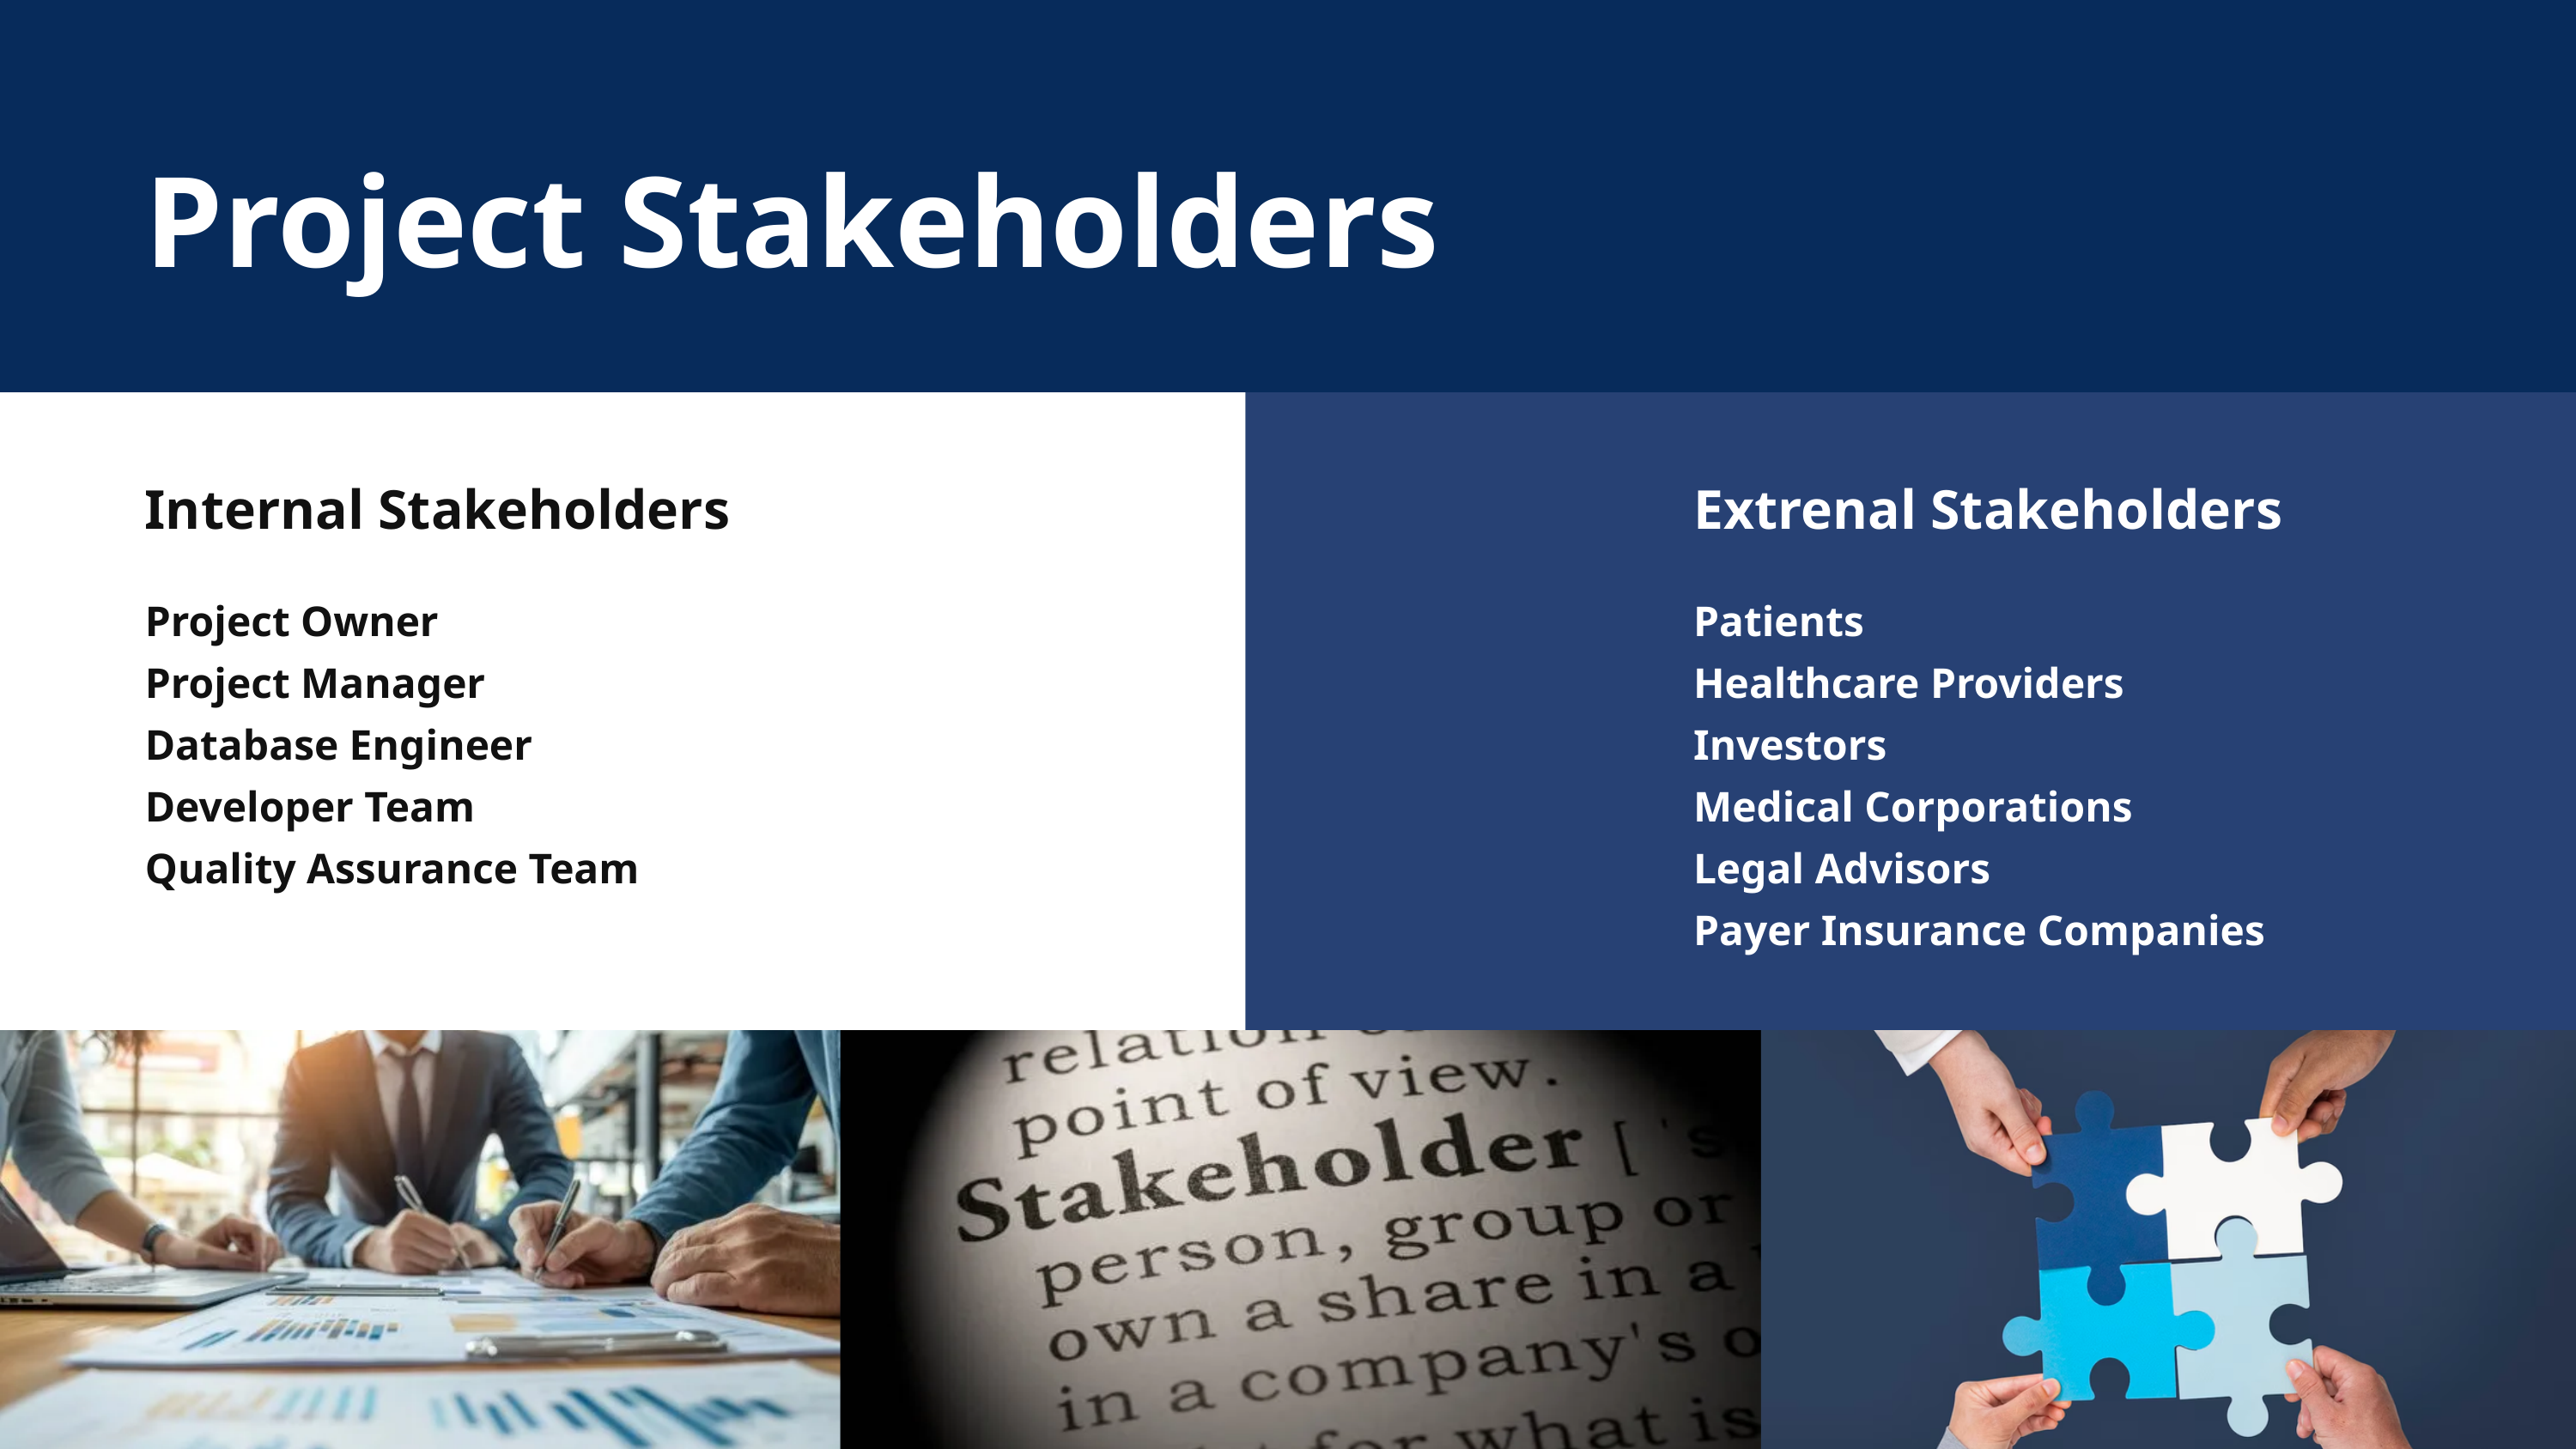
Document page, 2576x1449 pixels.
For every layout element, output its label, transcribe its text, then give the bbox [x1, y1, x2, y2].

text_box [1760, 1030, 2576, 1449]
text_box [1692, 474, 2336, 949]
text_box [0, 392, 1245, 1030]
text_box [1245, 392, 2576, 1030]
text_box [144, 474, 788, 888]
text_box [840, 1030, 1760, 1449]
text_box [0, 1030, 840, 1449]
text_box Project Stakeholders [144, 142, 2432, 293]
